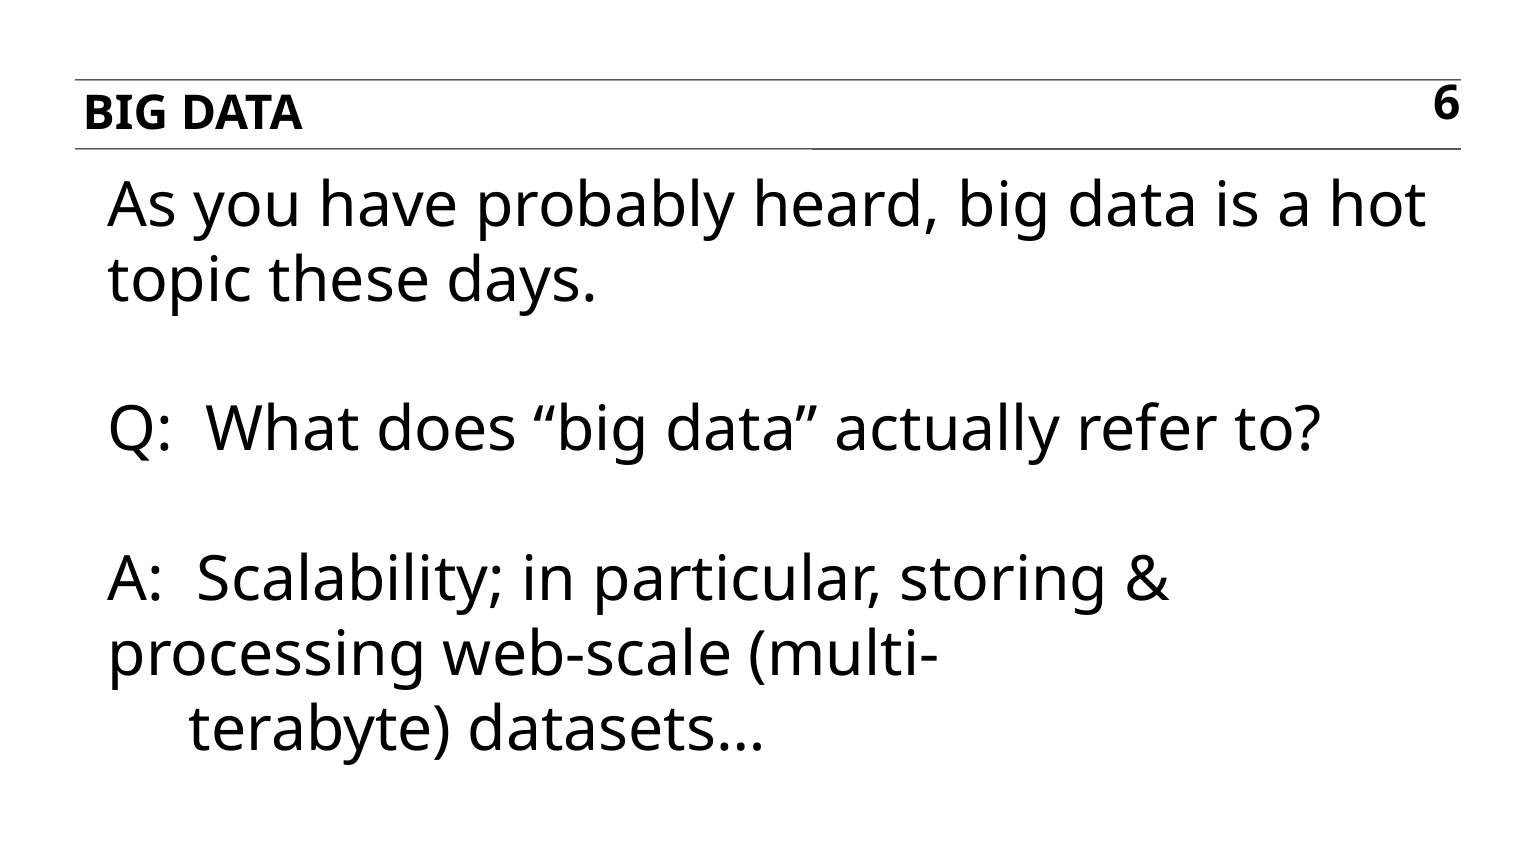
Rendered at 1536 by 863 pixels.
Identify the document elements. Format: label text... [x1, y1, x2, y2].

slide_number 6 [1419, 86, 1461, 138]
text_box As you have probably heard, big data is a hot topic these days. Q: What does “big data” actually refer to? A: Scalability; in particular, storing & processing web-scale (multi- terabyte) datasets… [92, 156, 1468, 771]
list Big data [67, 81, 1118, 132]
